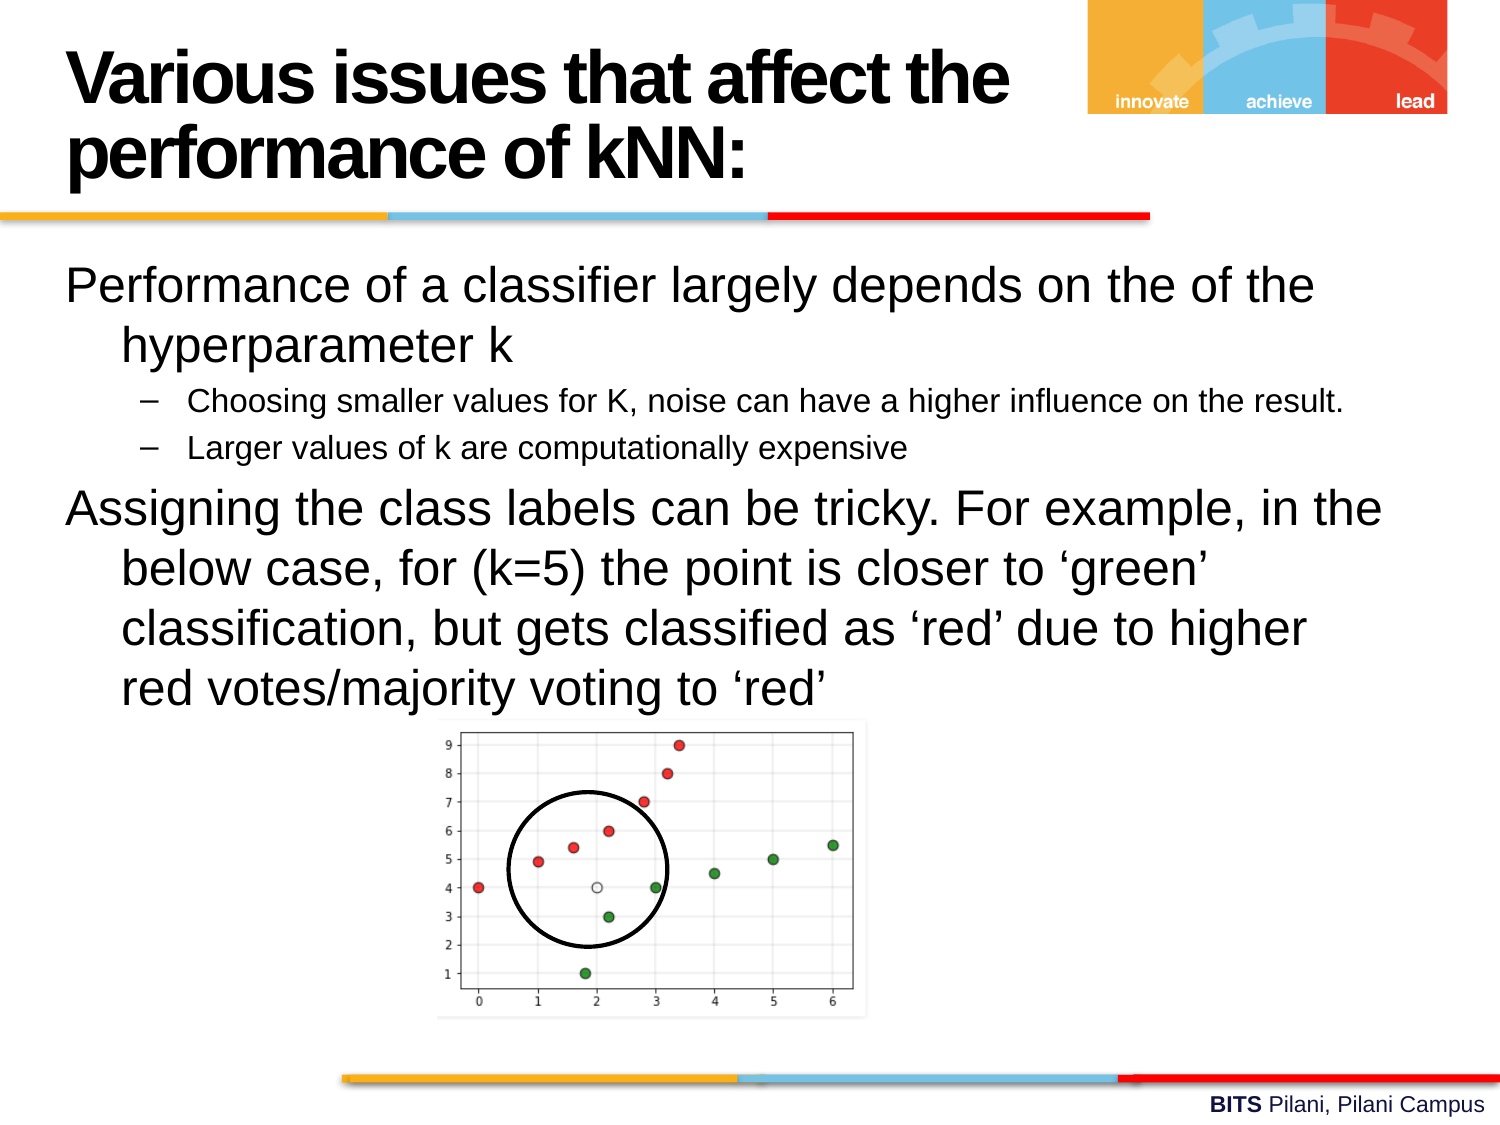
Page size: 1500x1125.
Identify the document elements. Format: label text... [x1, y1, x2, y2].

picture [1087, 0, 1448, 114]
list Various issues that affect the performance of kNN: [49, 24, 1088, 213]
list Performance of a classifier largely depends on the of the hyperparameter k Choosing smaller values for K, noise can have a higher influence on the result. Larger values of k are computationally expensive Assigning the class labels can be tricky. For example, in the below case, for (k=5) the point is closer to ‘green’ classification, but gets classified as ‘red’ due to higher red votes/majority voting to ‘red’ [49, 244, 1401, 988]
picture [437, 718, 869, 1021]
